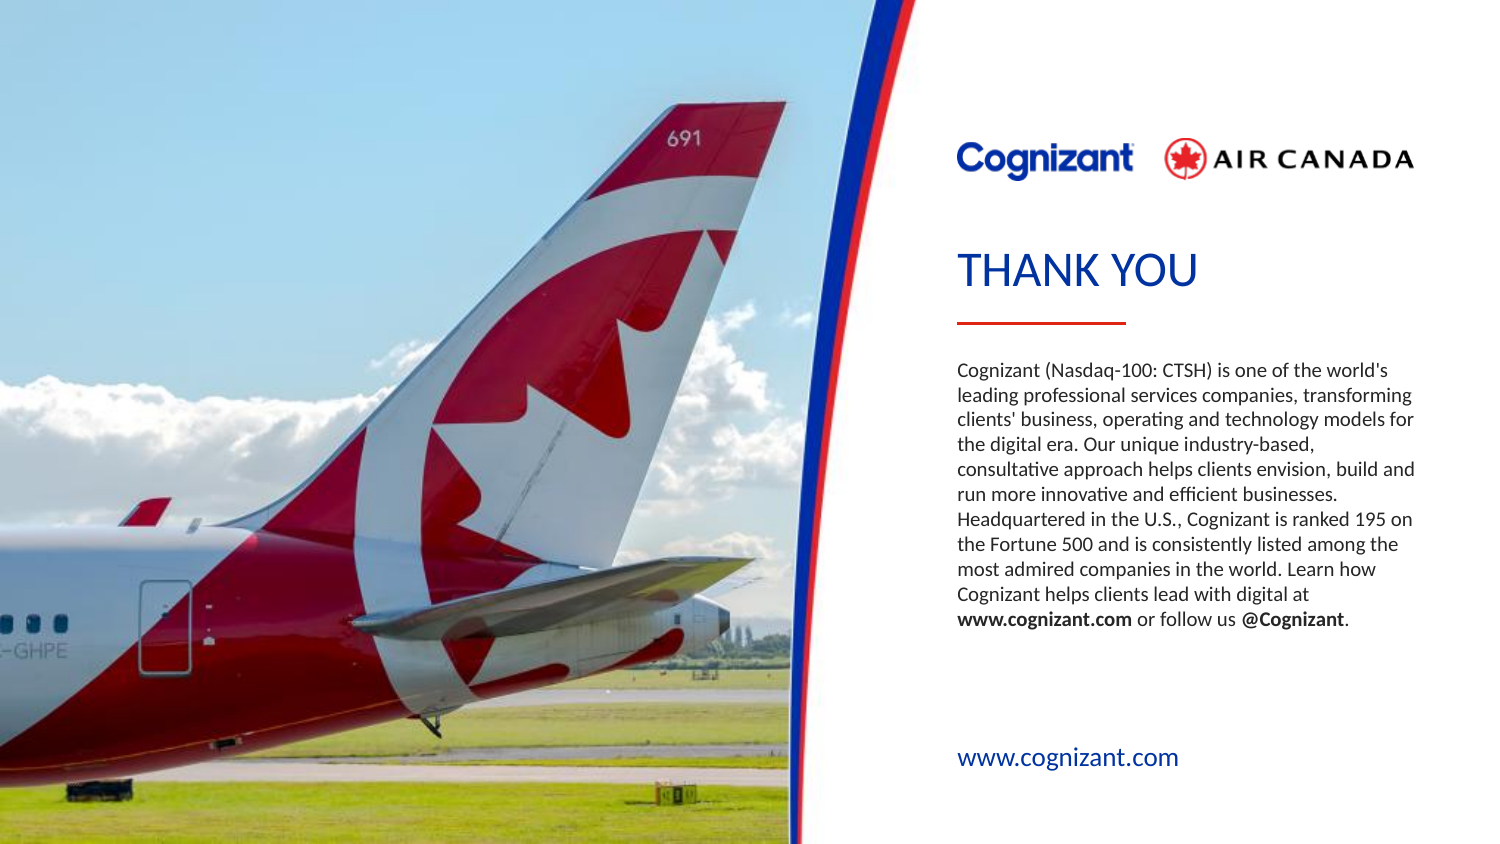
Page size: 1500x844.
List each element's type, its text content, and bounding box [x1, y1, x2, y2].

picture [0, 0, 1500, 844]
title THANK YOU [957, 243, 1394, 298]
text_box Cognizant (Nasdaq-100: CTSH) is one of the world's leading professional services companies, transforming clients' business, operating and technology models for the digital era. Our unique industry-based, consultative approach helps clients envision, build and run more innovative and efficient businesses. Headquartered in the U.S., Cognizant is ranked 195 on the Fortune 500 and is consistently listed among the most admired companies in the world. Learn how Cognizant helps clients lead with digital at www.cognizant.com or follow us @Cognizant. [957, 356, 1421, 632]
list www.cognizant.com [957, 739, 1394, 772]
